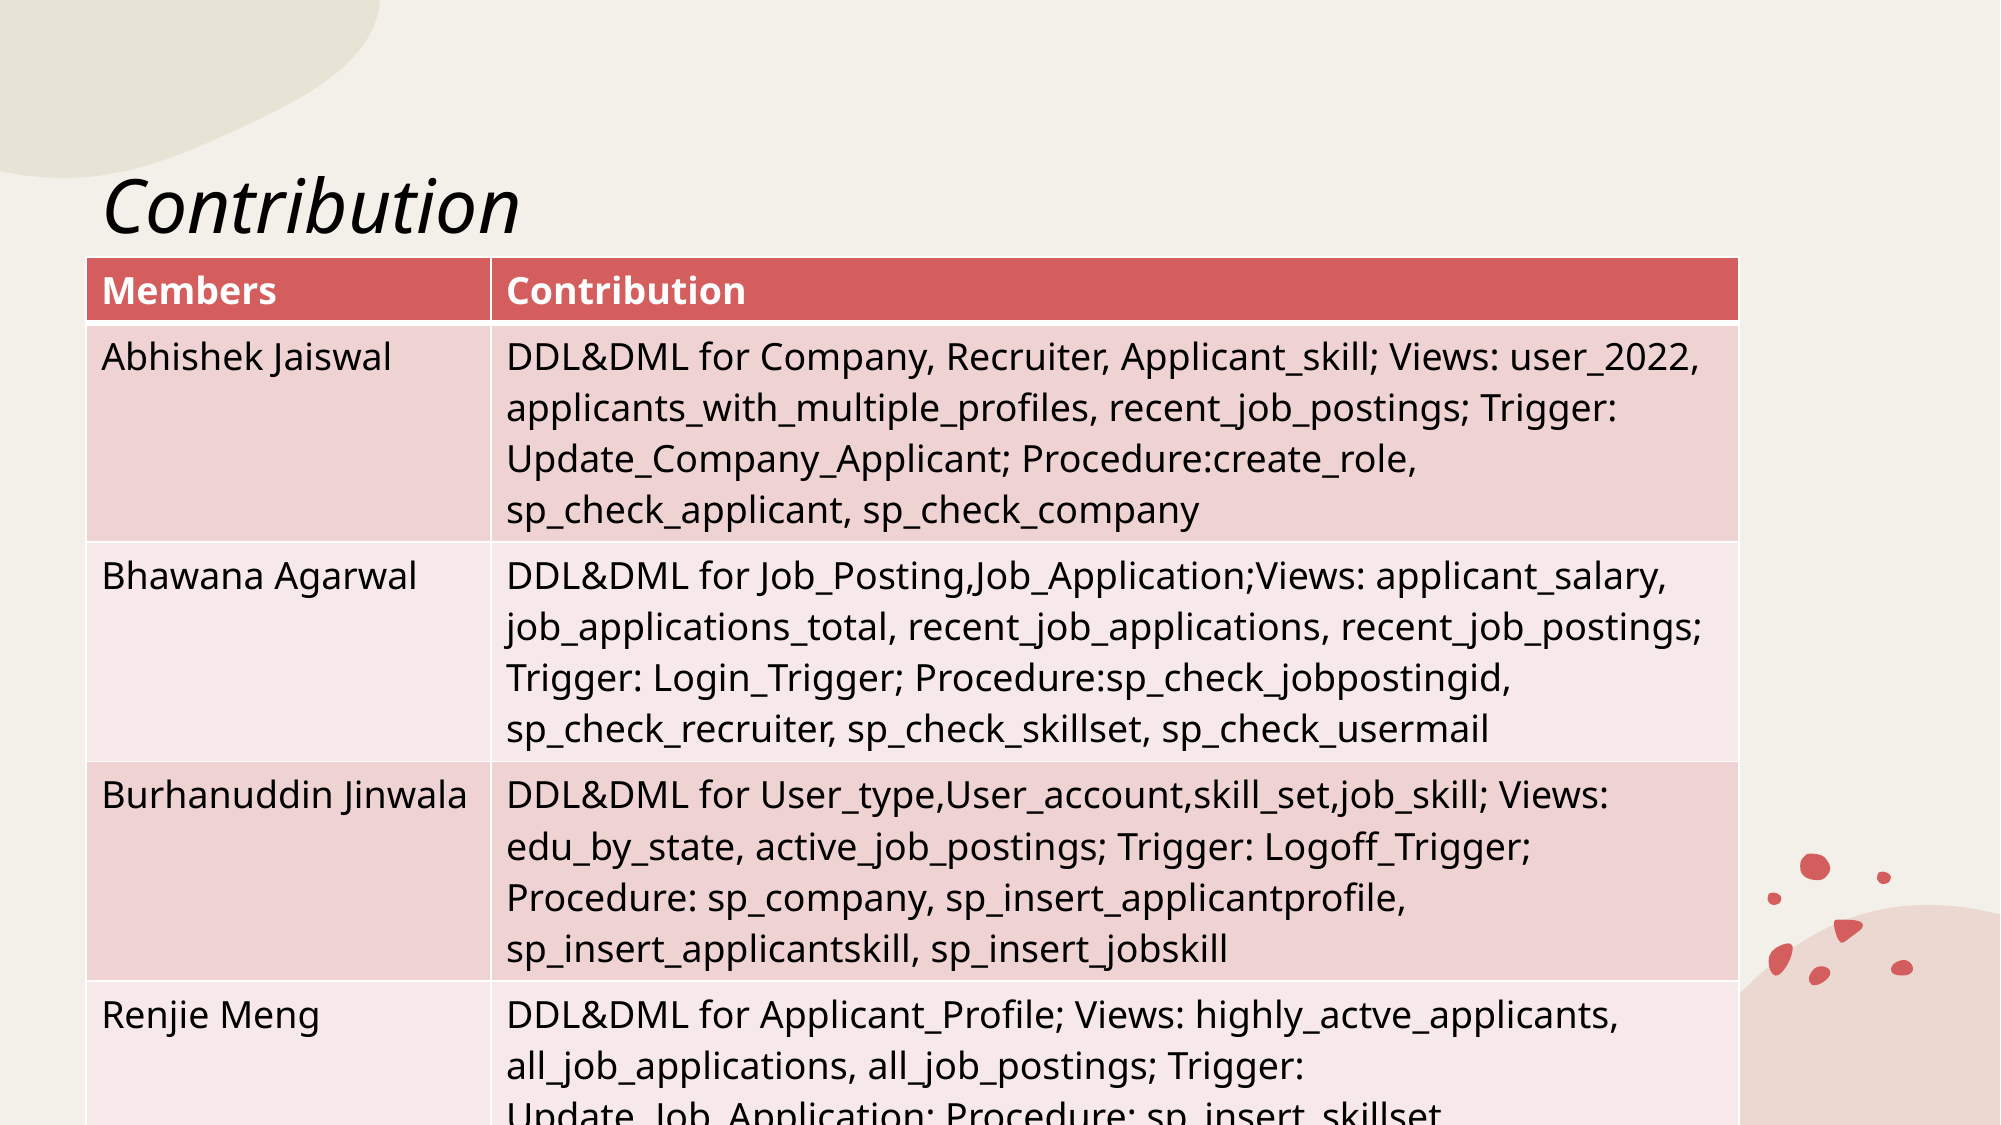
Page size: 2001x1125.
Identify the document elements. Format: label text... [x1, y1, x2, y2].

table_cell Burhanuddin Jinwala [87, 762, 490, 980]
table_cell Renjie Meng [87, 982, 490, 1125]
table_cell DDL&DML for Applicant_Profile; Views: highly_actve_applicants, all_job_applications, all_job_postings; Trigger: Update_Job_Application; Procedure: sp_insert_skillset, sp_insertrecruiter, sp_jobapplications, sp_jobpostings [492, 982, 1738, 1125]
table_cell DDL&DML for Company, Recruiter, Applicant_skill; Views: user_2022, applicants_with_multiple_profiles, recent_job_postings; Trigger: Update_Company_Applicant; Procedure:create_role, sp_check_applicant, sp_check_company [492, 326, 1738, 541]
table_header Members [87, 258, 490, 320]
table_cell DDL&DML for User_type,User_account,skill_set,job_skill; Views: edu_by_state, active_job_postings; Trigger: Logoff_Trigger; Procedure: sp_company, sp_insert_applicantprofile, sp_insert_applicantskill, sp_insert_jobskill [492, 762, 1738, 980]
table_header Contribution [492, 258, 1738, 320]
table_cell Bhawana Agarwal [87, 543, 490, 761]
title Contribution [86, 39, 1740, 256]
table_cell Abhishek Jaiswal [87, 326, 490, 541]
table_cell DDL&DML for Job_Posting,Job_Application;Views: applicant_salary, job_applications_total, recent_job_applications, recent_job_postings; Trigger: Login_Trigger; Procedure:sp_check_jobpostingid, sp_check_recruiter, sp_check_skillset, sp_check_usermail [492, 543, 1738, 761]
